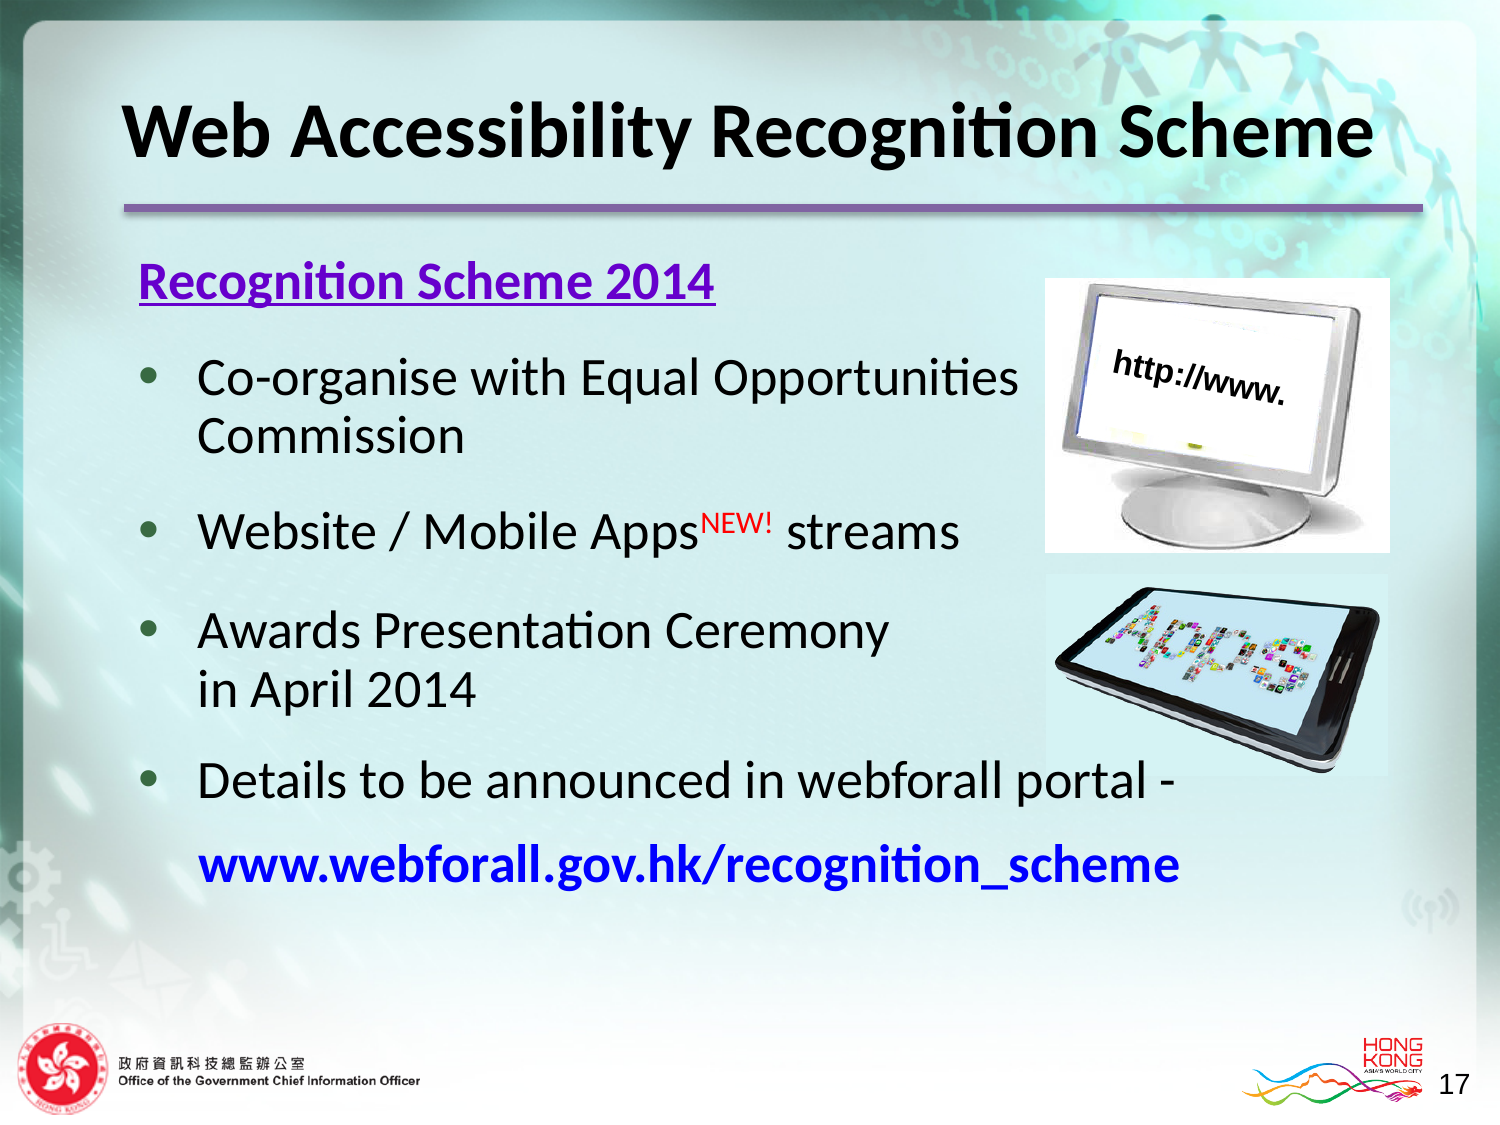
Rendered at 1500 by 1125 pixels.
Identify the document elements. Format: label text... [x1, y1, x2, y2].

picture [0, 0, 1500, 1125]
text_box Awards Presentation Ceremony in April 2014 [123, 594, 951, 727]
slide_number 17 [1423, 1057, 1500, 1118]
text_box Web Accessibility Recognition Scheme [106, 32, 1483, 220]
text_box Recognition Scheme 2014 Co-organise with Equal Opportunities Commission Website / Mobile AppsNEW! streams [123, 245, 1294, 634]
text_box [1045, 278, 1390, 553]
text_box Details to be announced in webforall portal - www.webforall.gov.hk/recognition_scheme [123, 744, 1365, 985]
